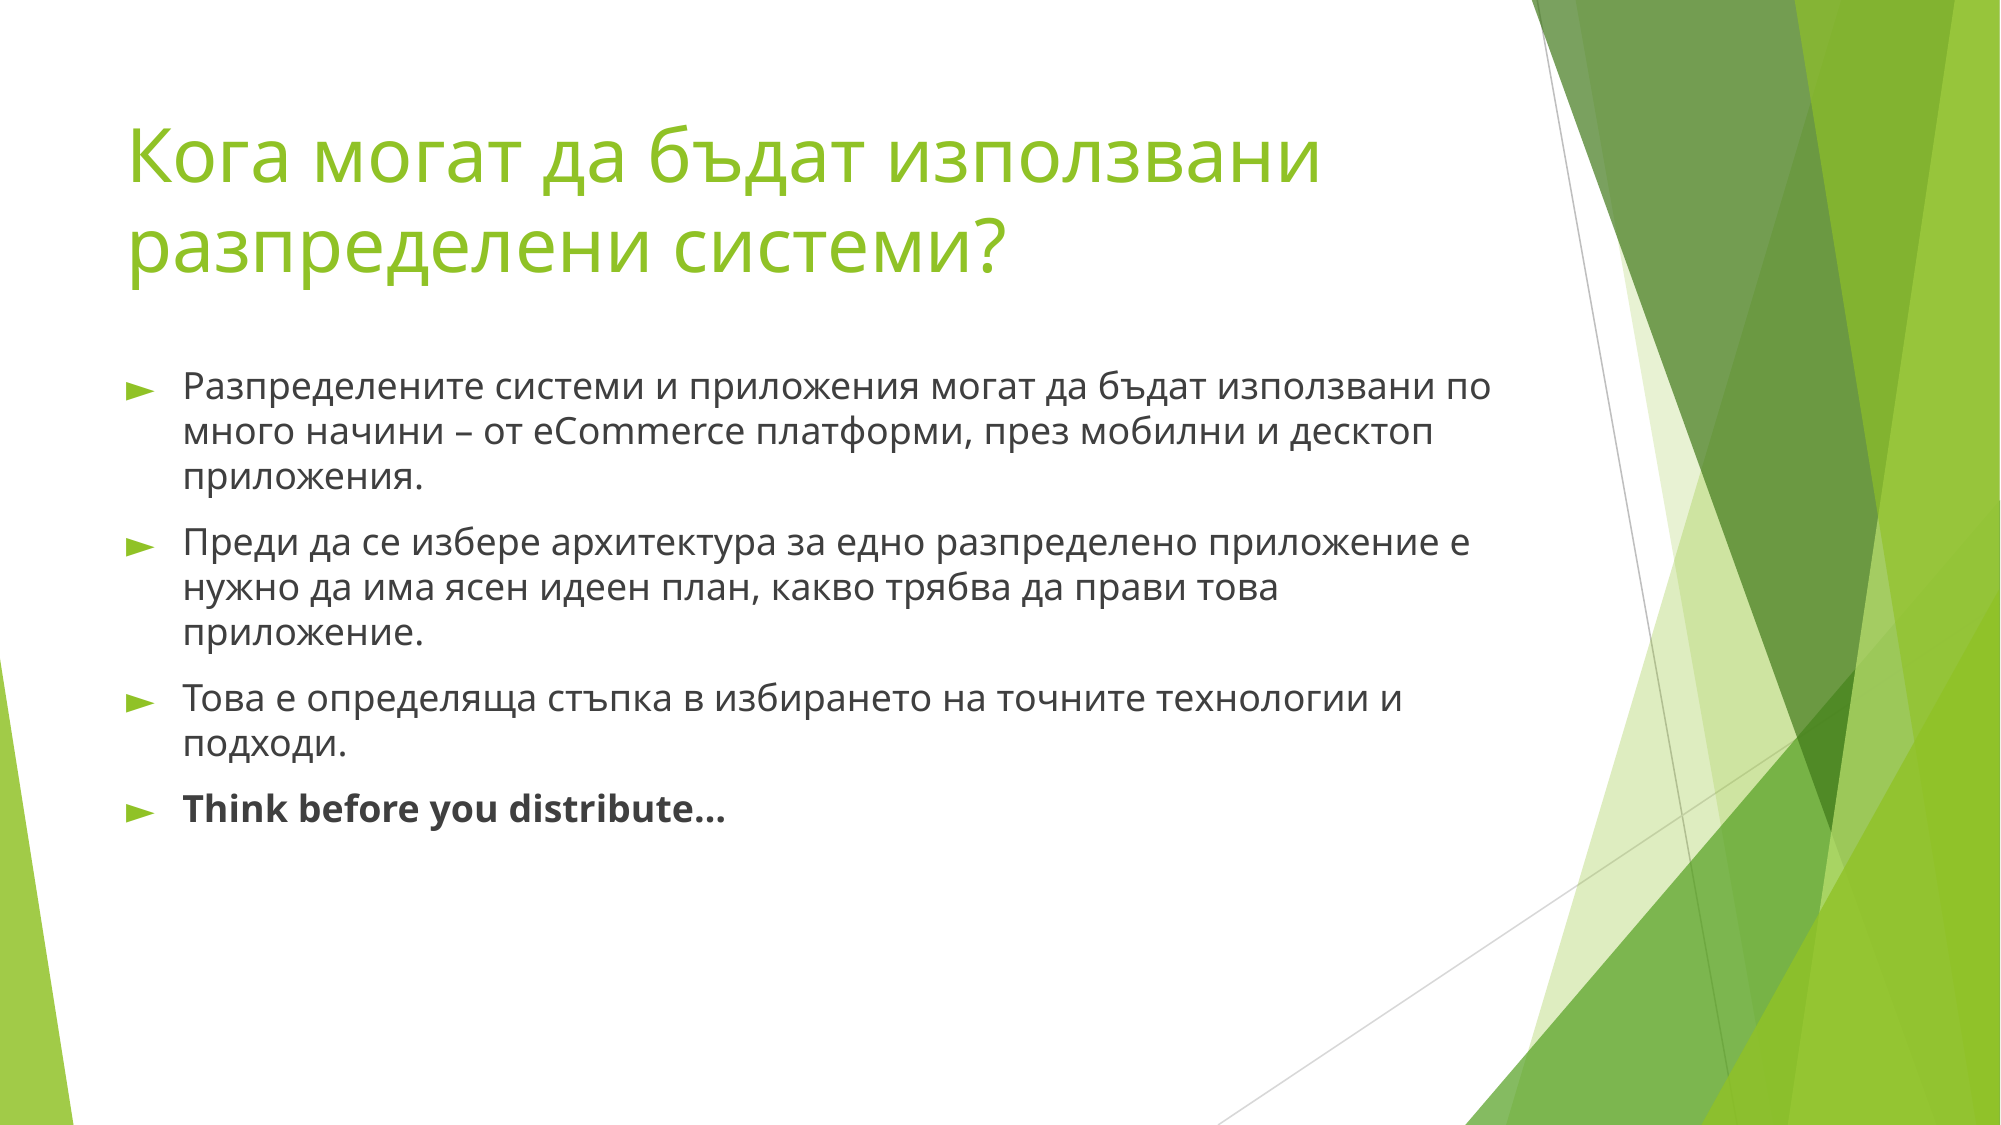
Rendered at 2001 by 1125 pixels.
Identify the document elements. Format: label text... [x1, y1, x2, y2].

list Разпределените системи и приложения могат да бъдат използвани по много начини – от eCommerce платформи, през мобилни и десктоп приложения. Преди да се избере архитектура за едно разпределено приложение е нужно да има ясен идеен план, какво трябва да прави това приложение. Това е определяща стъпка в избирането на точните технологии и подходи. Think before you distribute… [111, 354, 1522, 992]
title Кога могат да бъдат използвани разпределени системи? [111, 99, 1522, 317]
